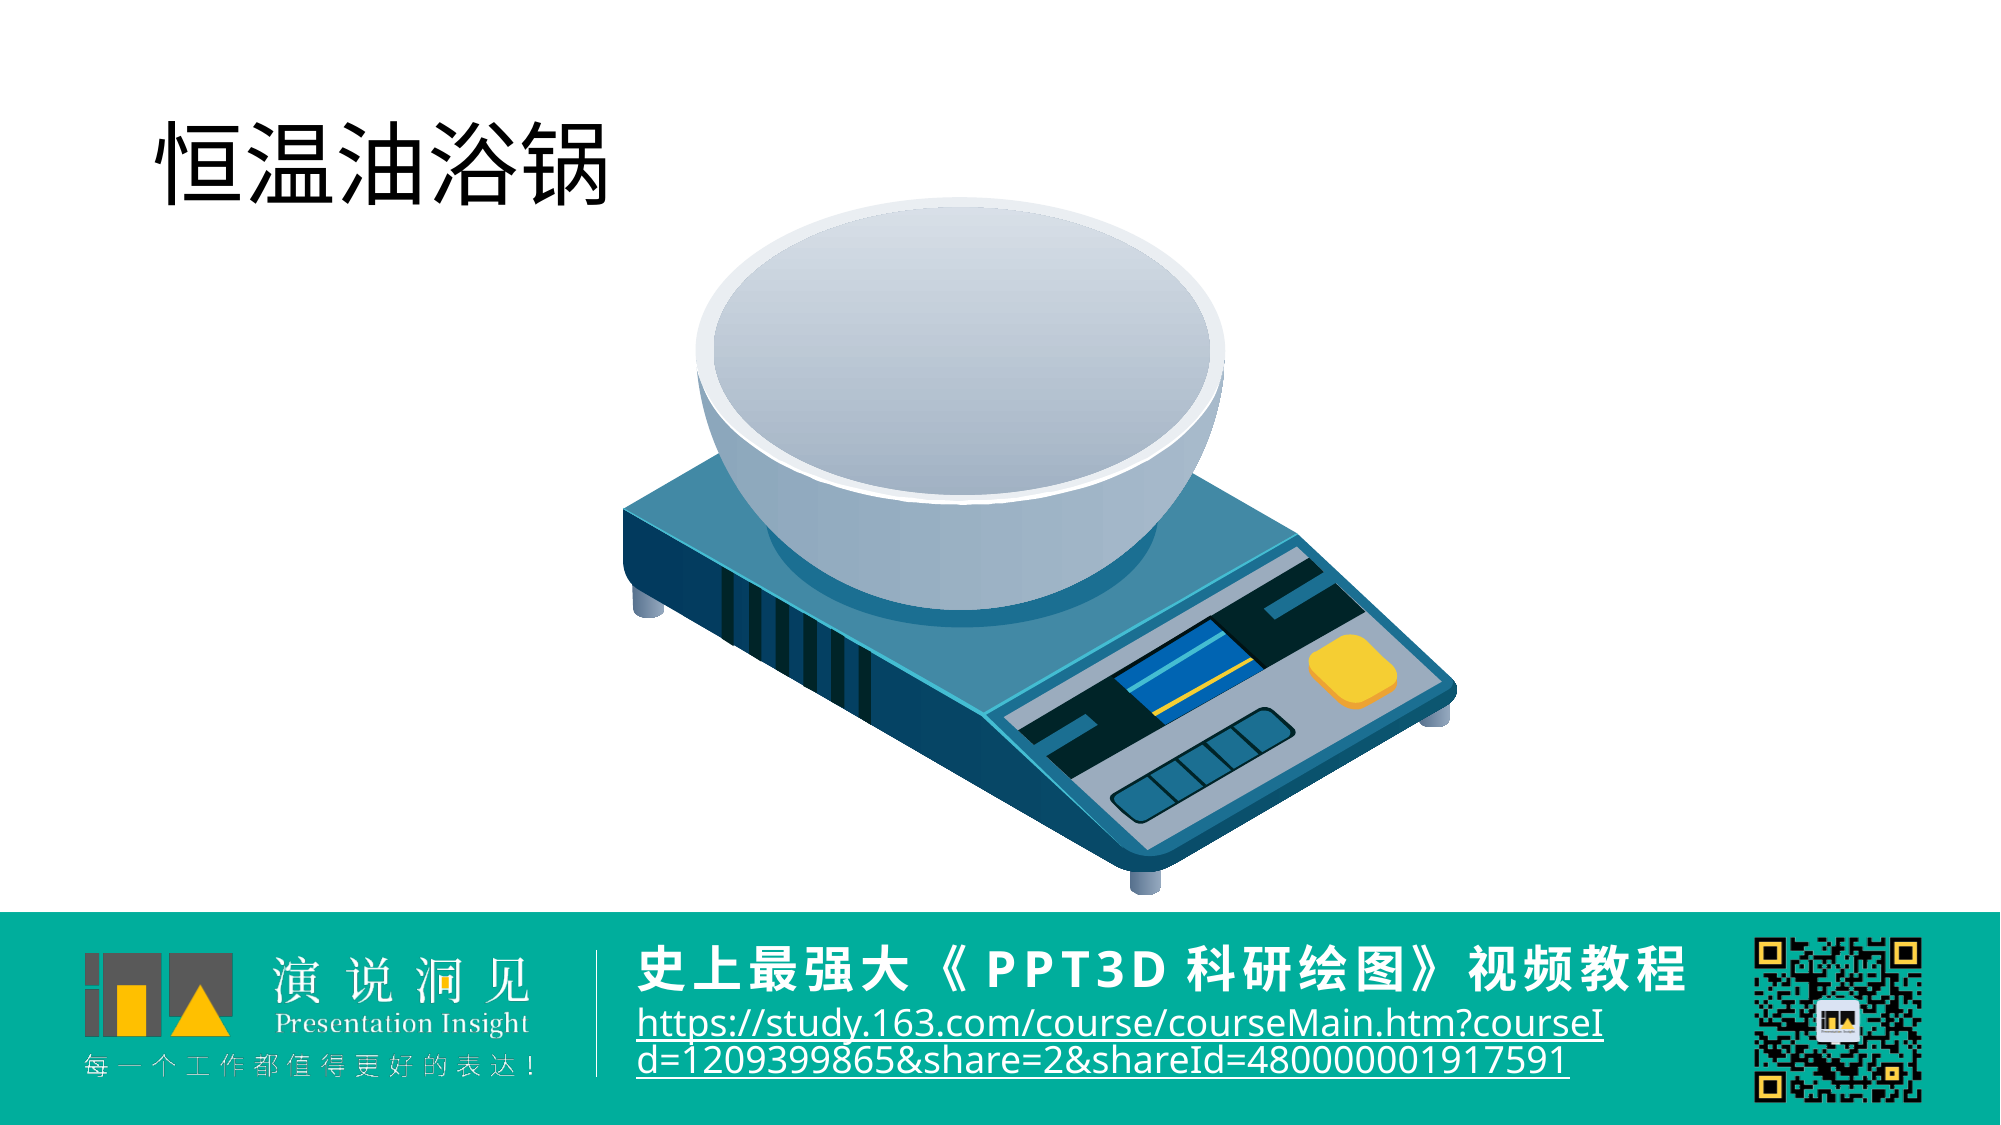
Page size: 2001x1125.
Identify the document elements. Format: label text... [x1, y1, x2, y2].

title 恒温油浴锅 [137, 59, 1863, 278]
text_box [0, 912, 2000, 1125]
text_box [622, 182, 1459, 897]
